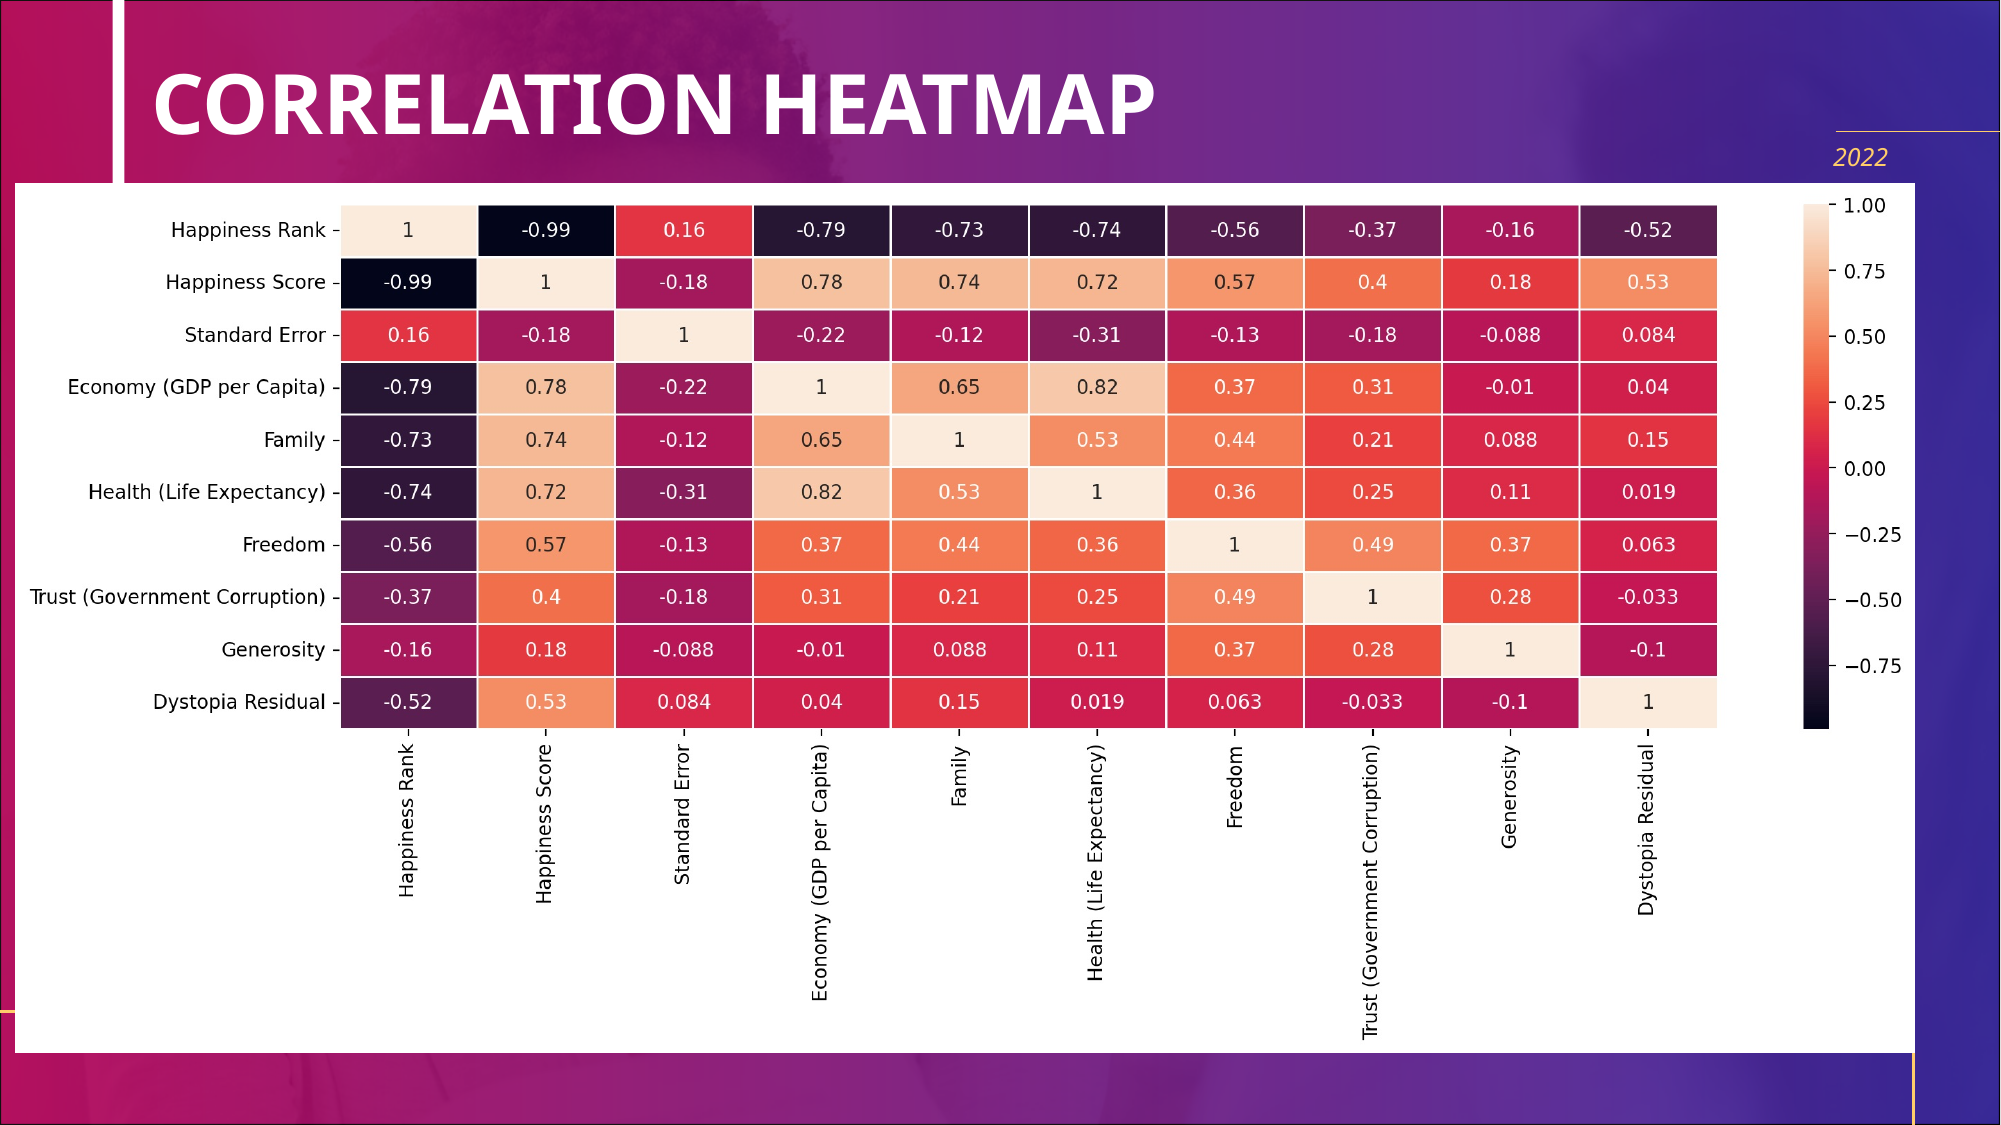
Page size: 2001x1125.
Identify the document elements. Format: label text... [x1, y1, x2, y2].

picture [15, 183, 1915, 1053]
footer Presentation Title [100, 1053, 636, 1075]
title CORRELATION HEATMAP [135, 0, 1861, 183]
slide_number 5 [1451, 1053, 1902, 1075]
list 2022 [1818, 137, 1919, 192]
